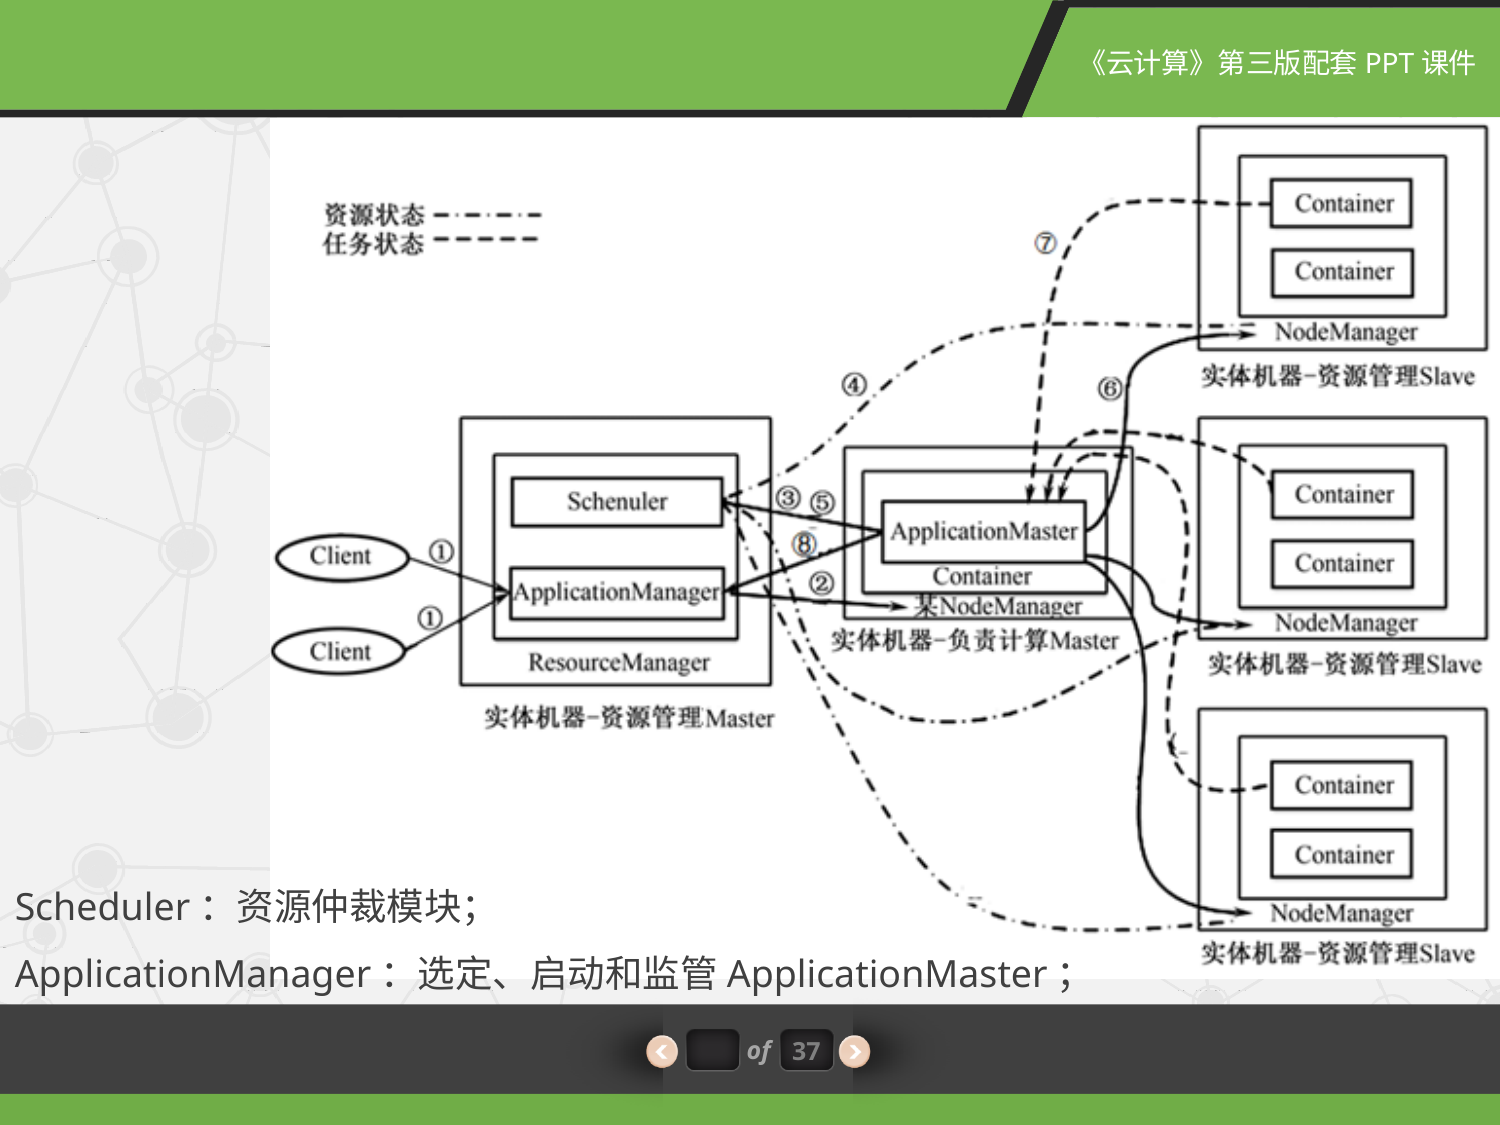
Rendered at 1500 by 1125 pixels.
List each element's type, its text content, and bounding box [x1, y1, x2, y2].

text_box Scheduler：资源仲裁模块； ApplicationManager：选定、启动和监管ApplicationMaster； [0, 852, 1340, 1003]
picture [0, 117, 1500, 1113]
picture [683, 1025, 744, 1075]
picture [777, 1025, 838, 1075]
